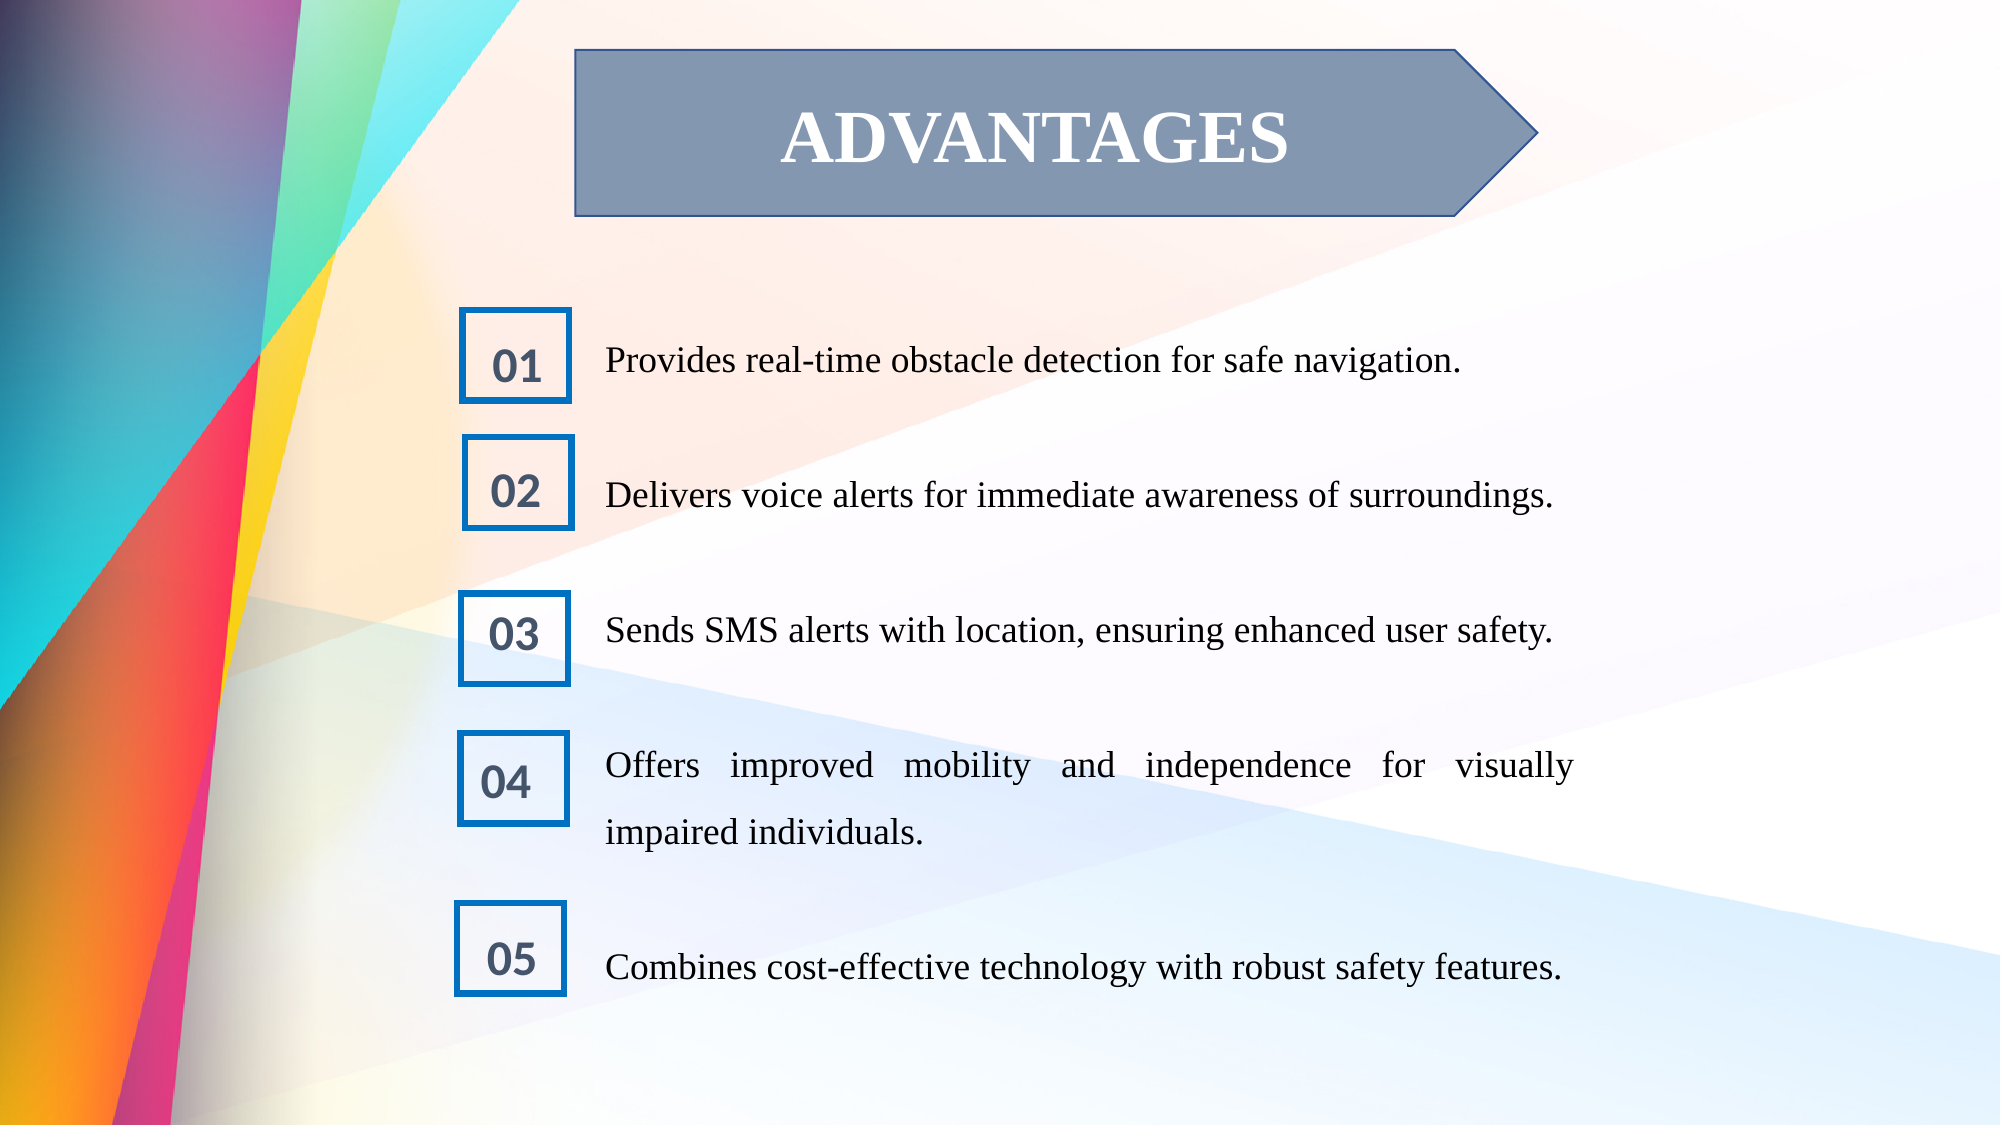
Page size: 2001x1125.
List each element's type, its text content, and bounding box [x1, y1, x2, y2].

text_box ADVANTAGES [574, 48, 1539, 217]
text_box [460, 732, 568, 824]
text_box 05 [472, 917, 564, 993]
text_box Provides real-time obstacle detection for safe navigation. Delivers voice alerts for immediate awareness of surroundings. Sends SMS alerts with location, ensuring enhanced user safety. Offers improved mobility and independence for visually impaired individuals. Combines cost-effective technology with robust safety features. [590, 304, 1591, 995]
text_box [457, 902, 564, 994]
text_box 01 [477, 324, 570, 400]
text_box 04 [465, 741, 558, 816]
picture [0, 0, 2001, 1125]
text_box 03 [474, 593, 566, 668]
text_box [464, 436, 572, 528]
text_box [461, 593, 568, 685]
text_box 02 [475, 449, 568, 525]
text_box [462, 309, 570, 401]
